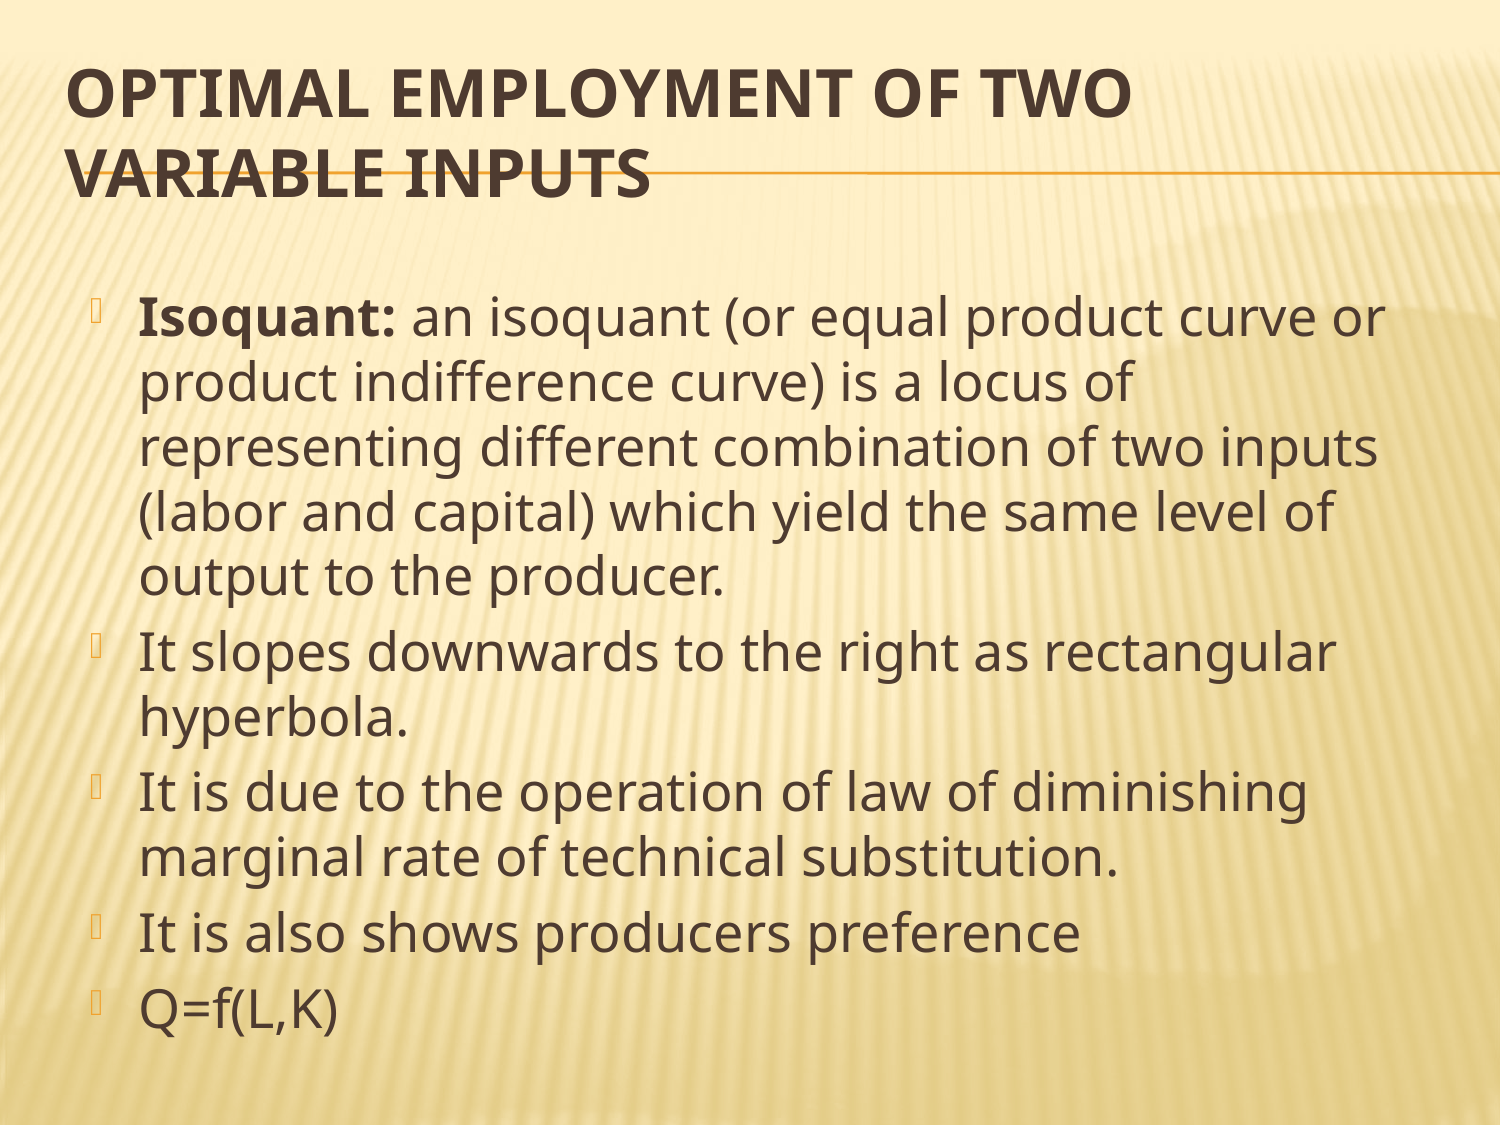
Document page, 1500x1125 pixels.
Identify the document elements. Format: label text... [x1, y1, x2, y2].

title Optimal employment of two variable inputs [50, 24, 1425, 238]
list Isoquant: an isoquant (or equal product curve or product indifference curve) is a locus of representing different combination of two inputs (labor and capital) which yield the same level of output to the producer. It slopes downwards to the right as rectangular hyperbola. It is due to the operation of law of diminishing marginal rate of technical substitution. It is also shows producers preference Q=f(L,K) [75, 275, 1425, 1050]
